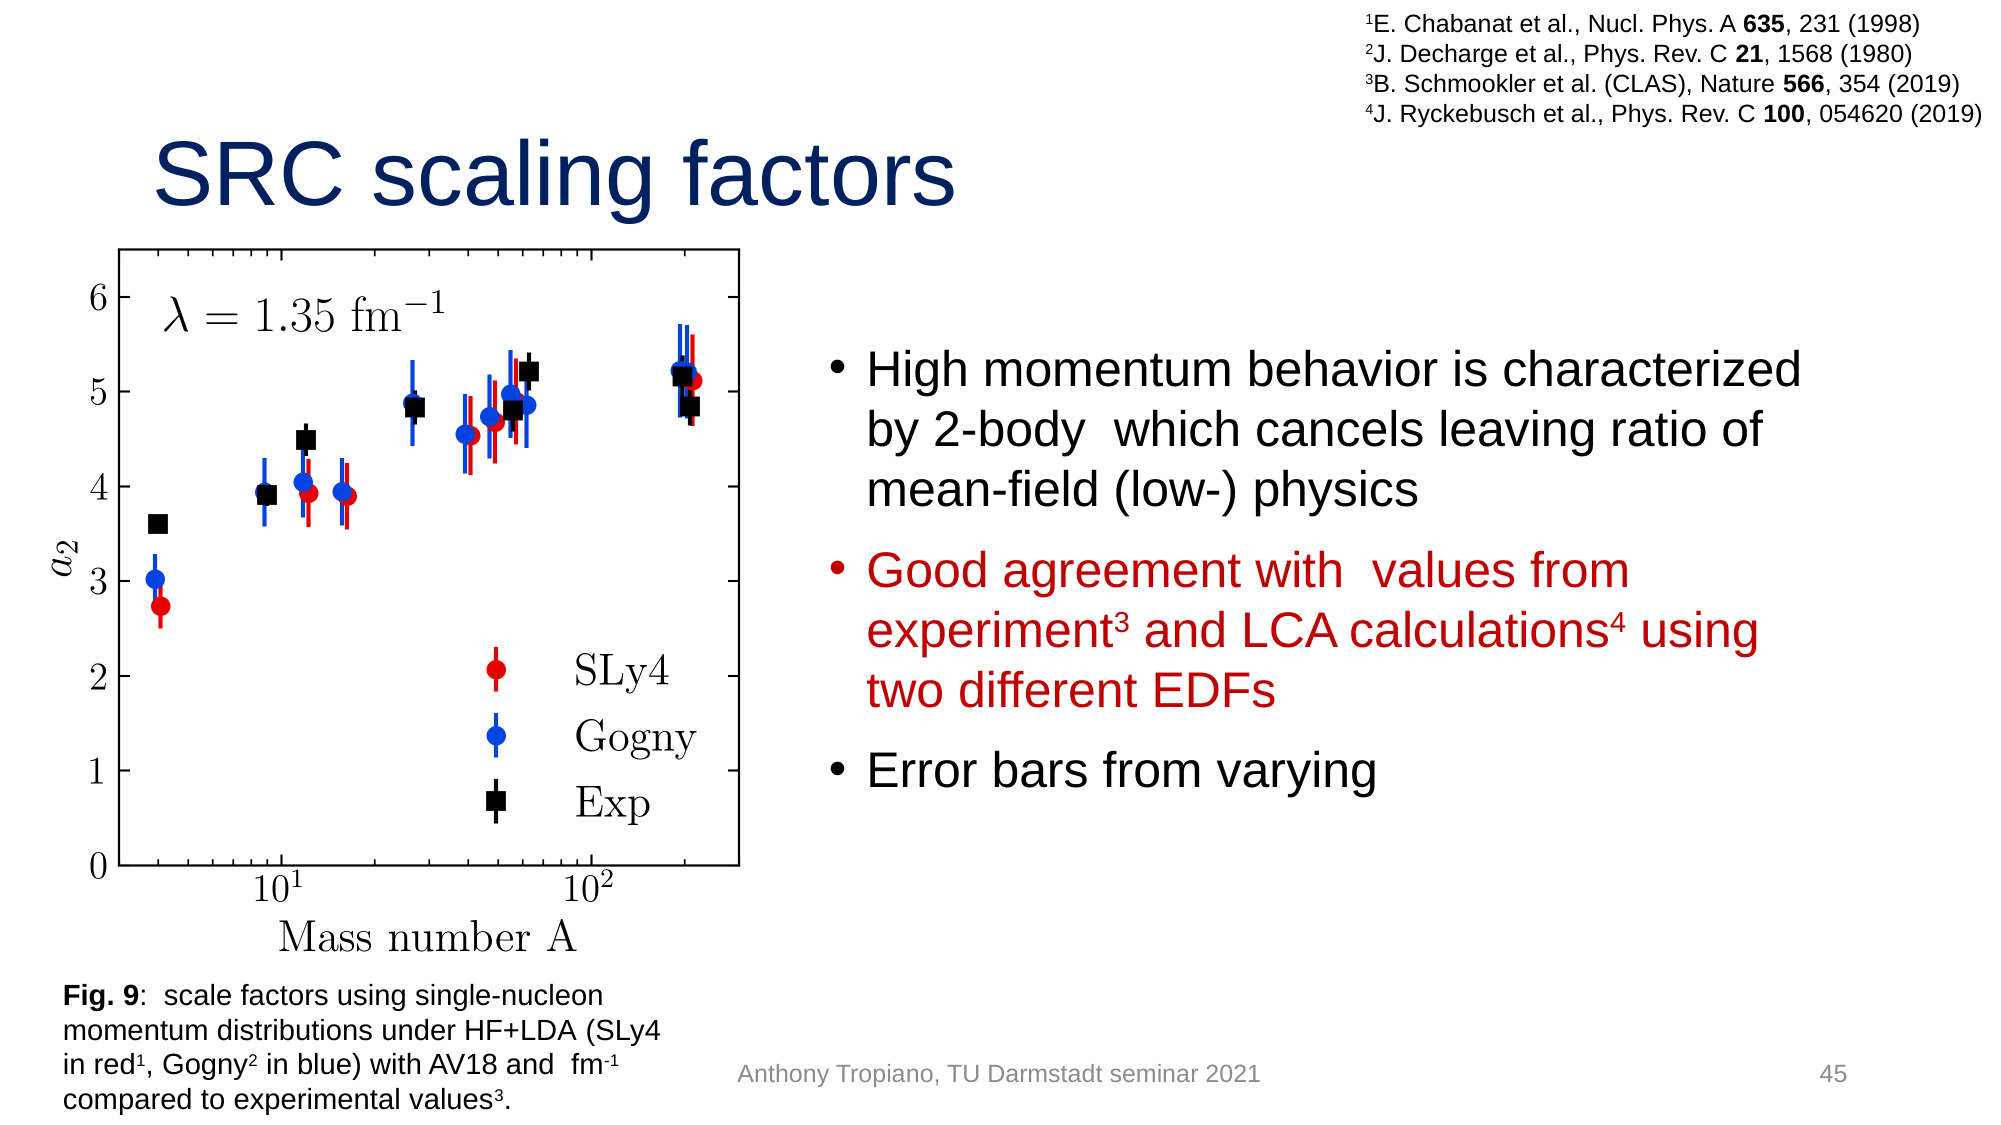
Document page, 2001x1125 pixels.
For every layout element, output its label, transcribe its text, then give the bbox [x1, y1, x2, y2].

picture [20, 229, 759, 980]
footer Anthony Tropiano, TU Darmstadt seminar 2021 [662, 1042, 1338, 1103]
text_box 1E. Chabanat et al., Nucl. Phys. A 635, 231 (1998) 2J. Decharge et al., Phys. Rev. C 21, 1568 (1980) 3B. Schmookler et al. (CLAS), Nature 566, 354 (2019) 4J. Ryckebusch et al., Phys. Rev. C 100, 054620 (2019) [1350, 0, 1998, 180]
title SRC scaling factors [137, 59, 1863, 278]
slide_number 45 [1412, 1042, 1863, 1103]
